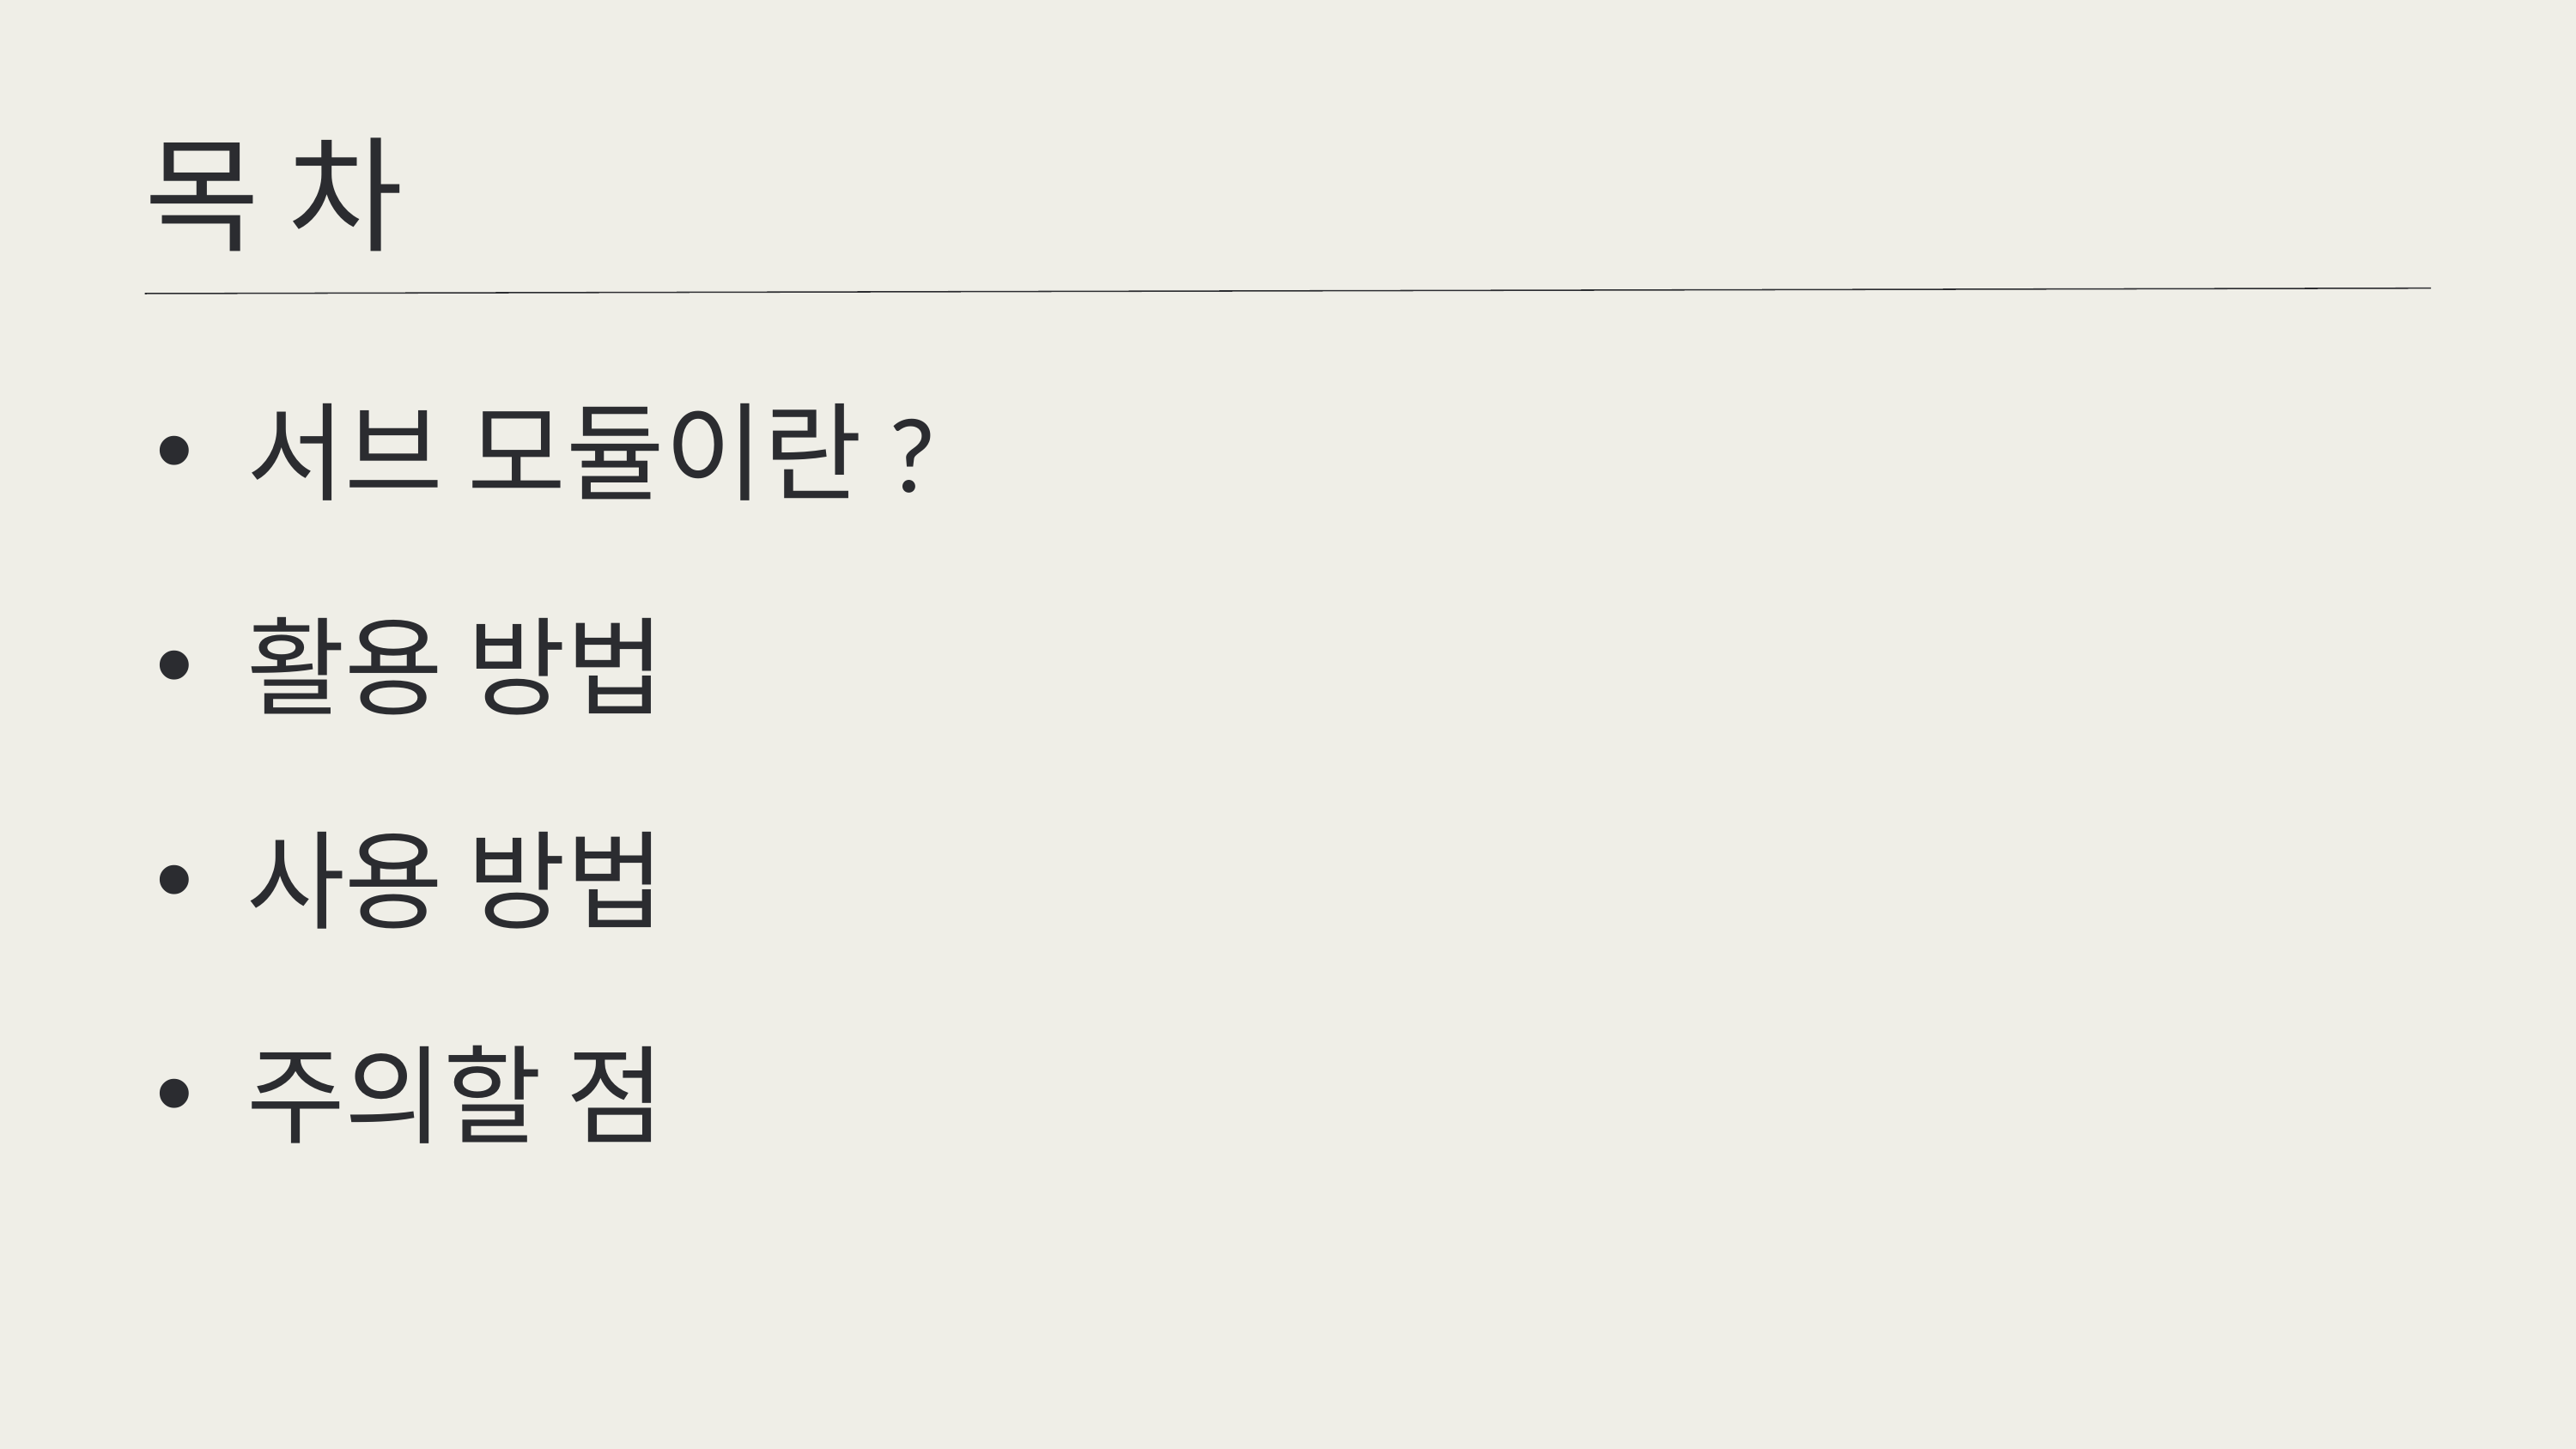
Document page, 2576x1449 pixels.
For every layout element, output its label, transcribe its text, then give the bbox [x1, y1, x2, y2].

text_box 목차 [144, 90, 456, 267]
text_box 서브 모듈이란? 활용 방법 사용 방법 주의할 점 [64, 299, 1727, 1157]
